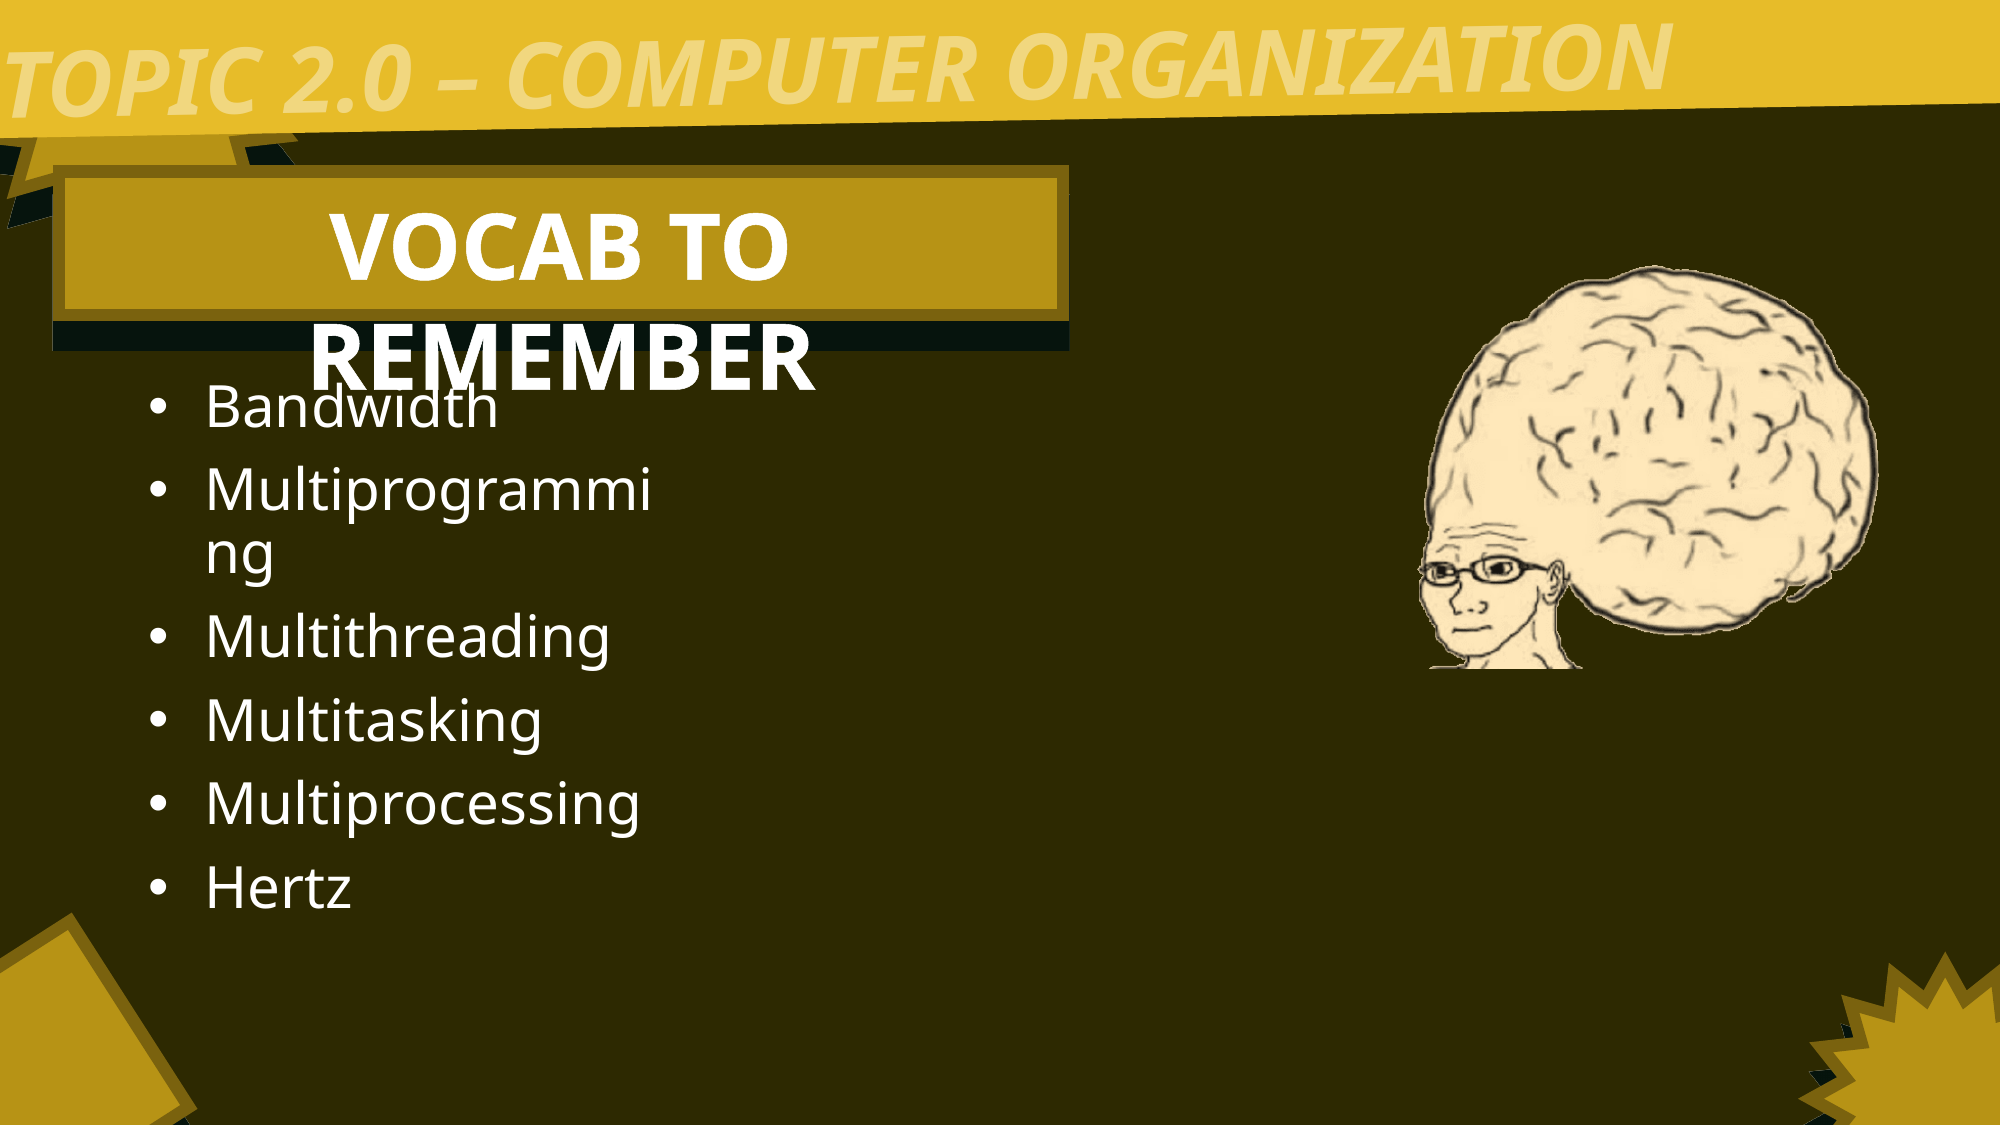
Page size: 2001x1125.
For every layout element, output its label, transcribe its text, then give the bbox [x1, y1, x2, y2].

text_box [58, 170, 1064, 316]
text_box [0, 134, 290, 193]
text_box [0, 919, 192, 1125]
picture [1416, 235, 1879, 698]
subtitle Bandwidth Multiprogramming Multithreading Multitasking Multiprocessing Hertz [133, 369, 697, 1078]
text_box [0, 0, 2000, 126]
text_box [1807, 961, 2000, 1125]
